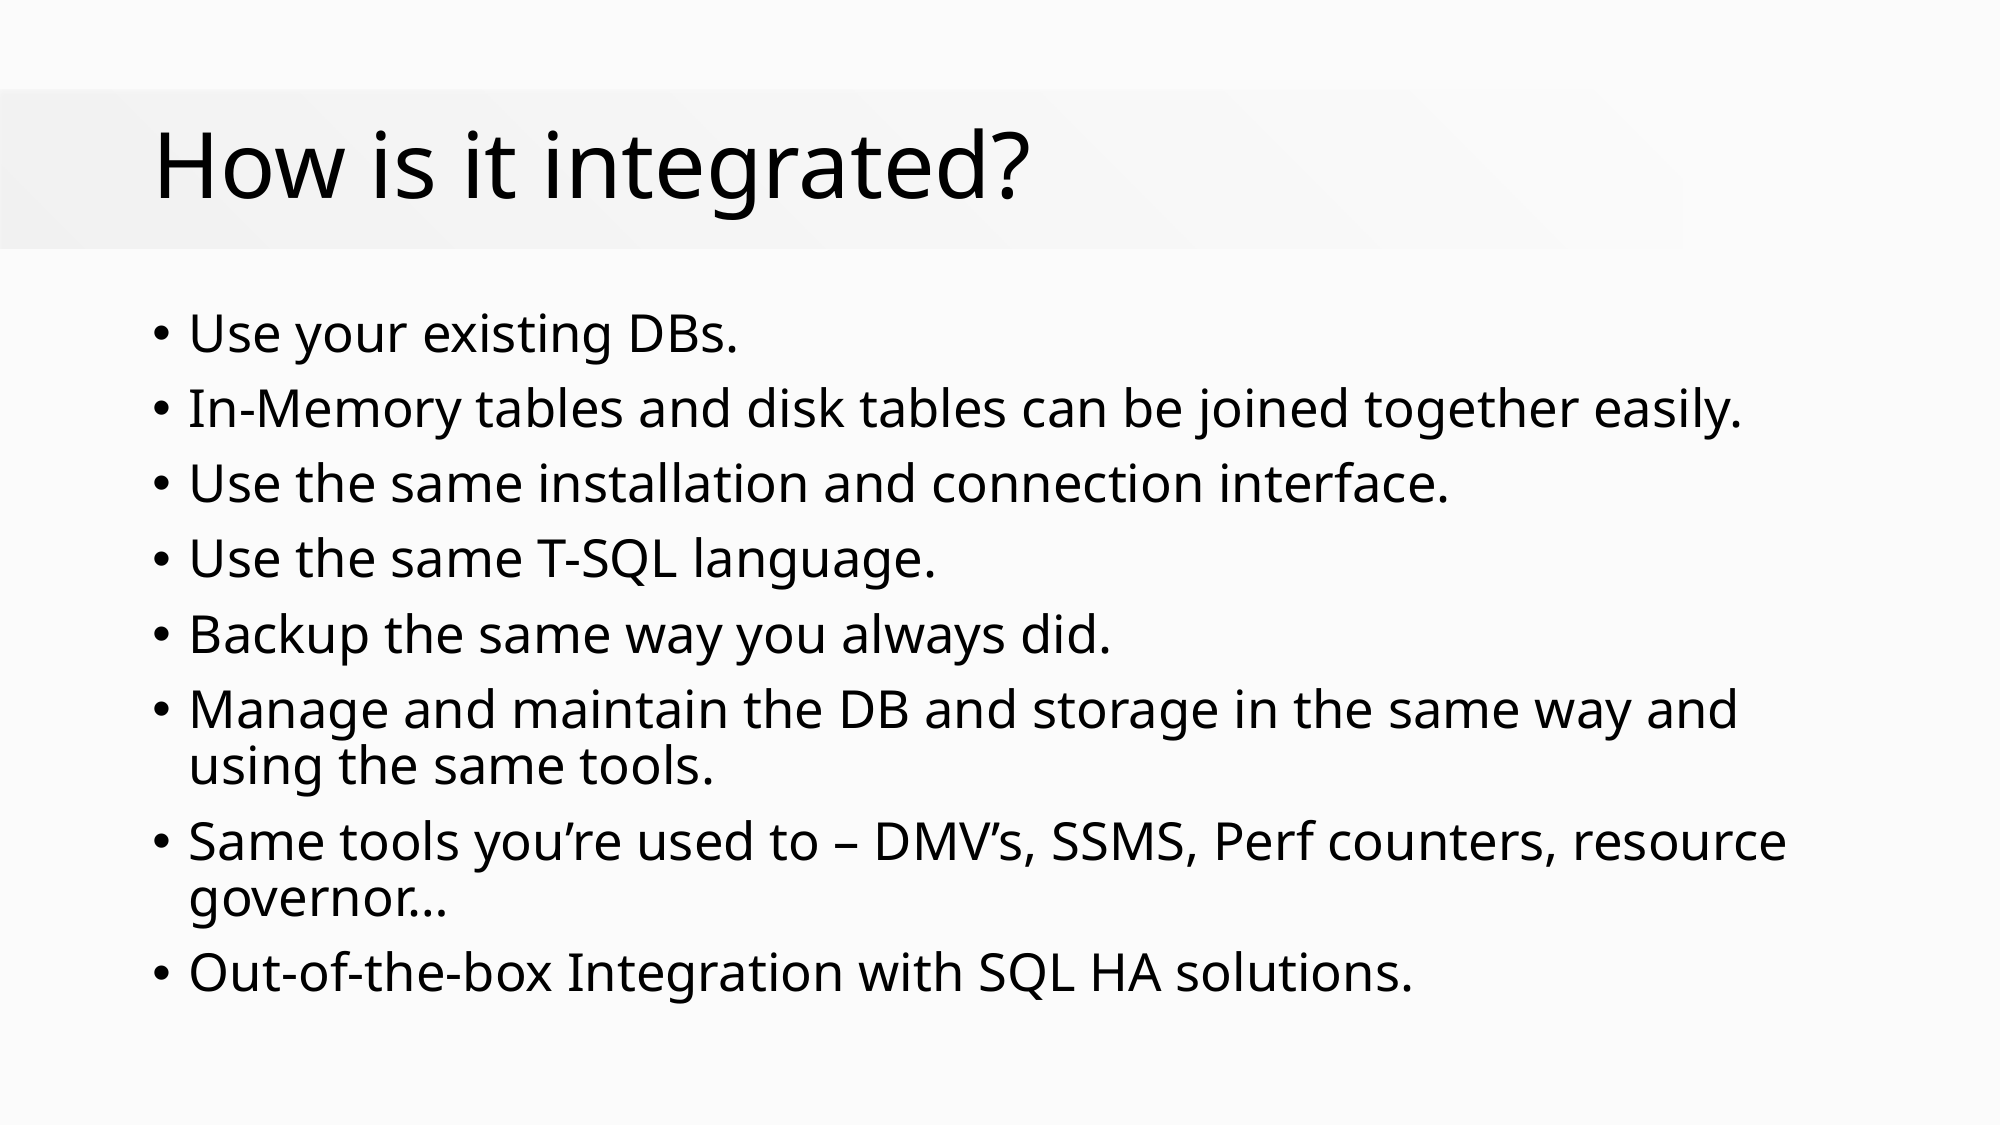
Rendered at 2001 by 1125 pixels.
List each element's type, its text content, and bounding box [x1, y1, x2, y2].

title How is it integrated? [137, 59, 1863, 278]
list Use your existing DBs. In-Memory tables and disk tables can be joined together easily. Use the same installation and connection interface. Use the same T-SQL language. Backup the same way you always did. Manage and maintain the DB and storage in the same way and using the same tools. Same tools you’re used to – DMV’s, SSMS, Perf counters, resource governor… Out-of-the-box Integration with SQL HA solutions. [137, 299, 1863, 1014]
